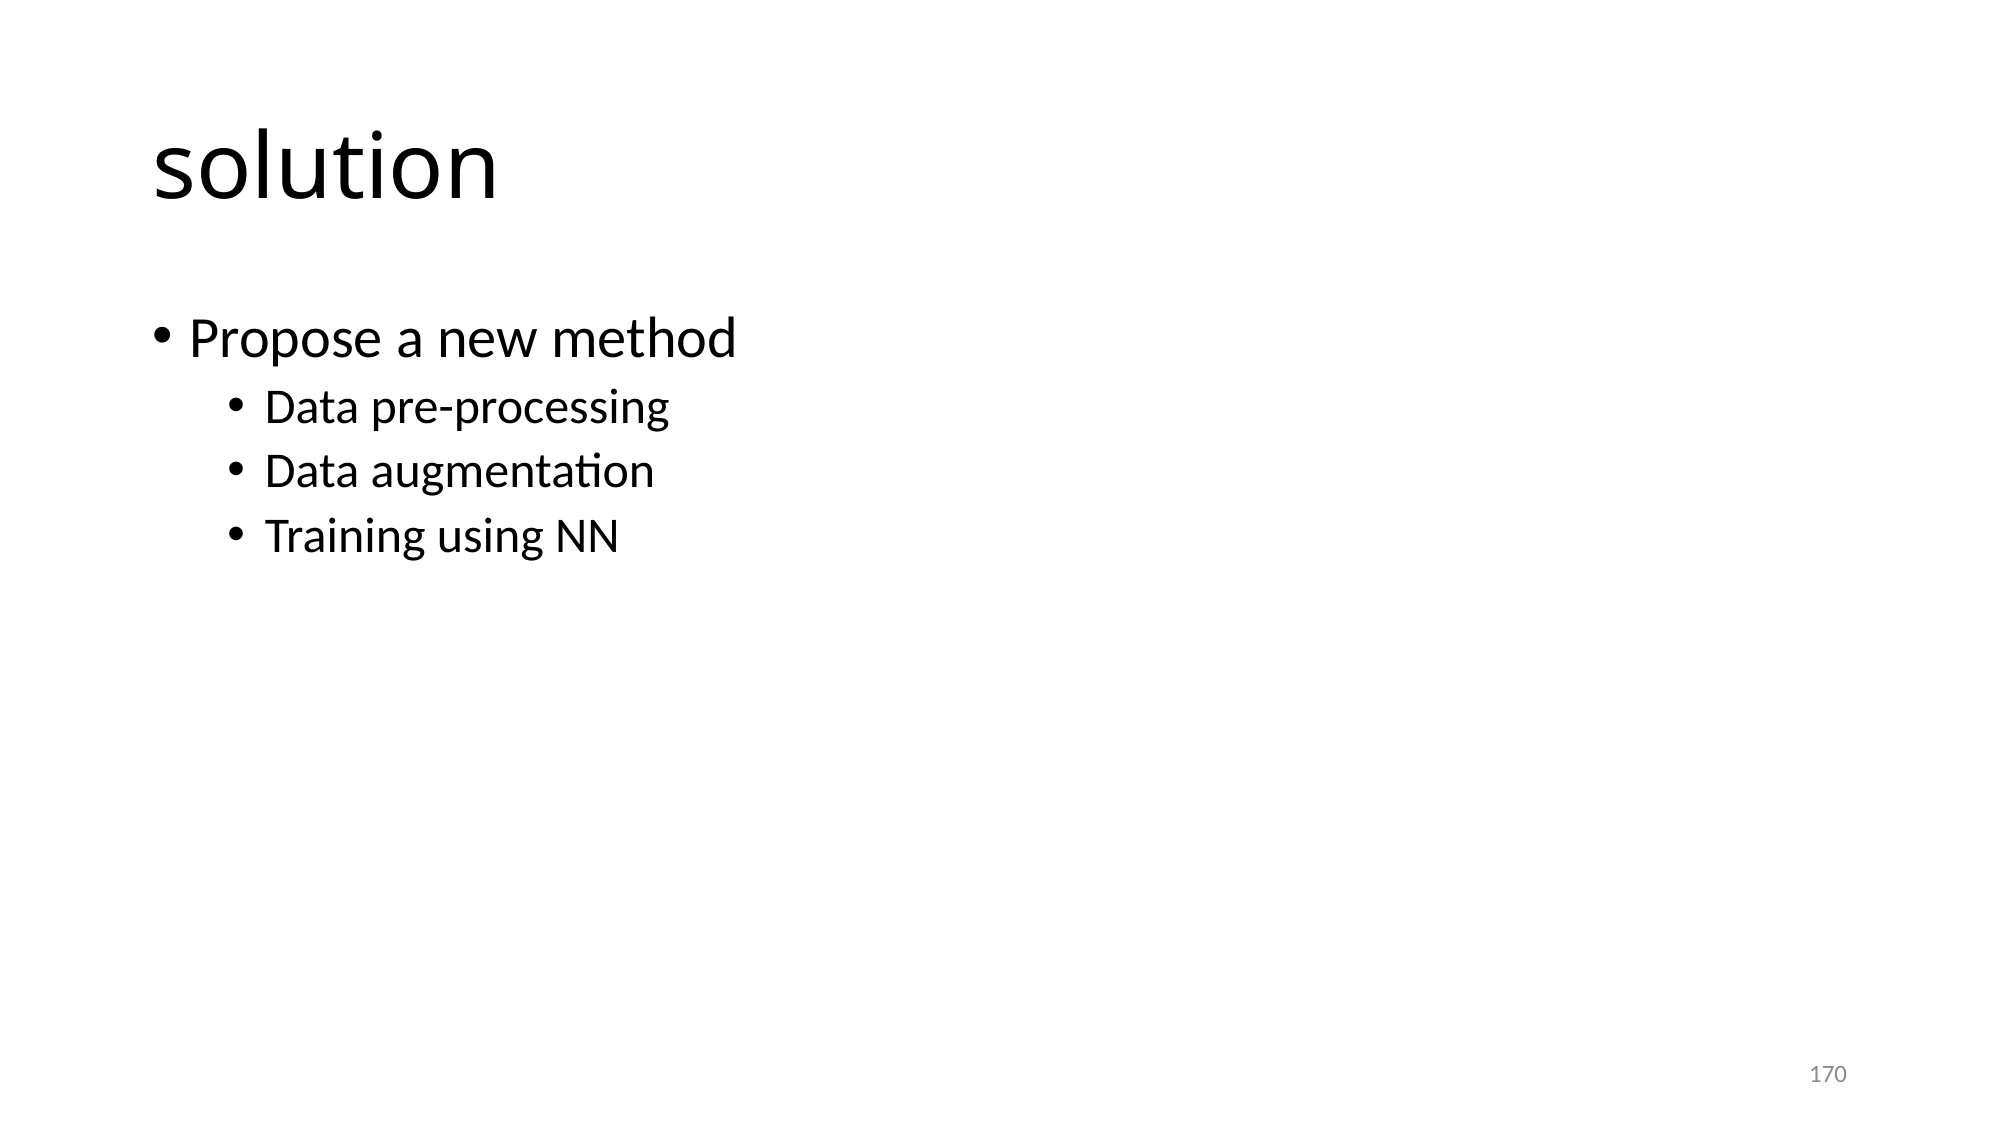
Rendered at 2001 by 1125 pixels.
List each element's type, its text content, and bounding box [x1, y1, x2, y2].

list Propose a new method Data pre-processing Data augmentation Training using NN [137, 299, 1863, 1014]
title solution [137, 59, 1863, 278]
slide_number 170 [1412, 1042, 1863, 1103]
